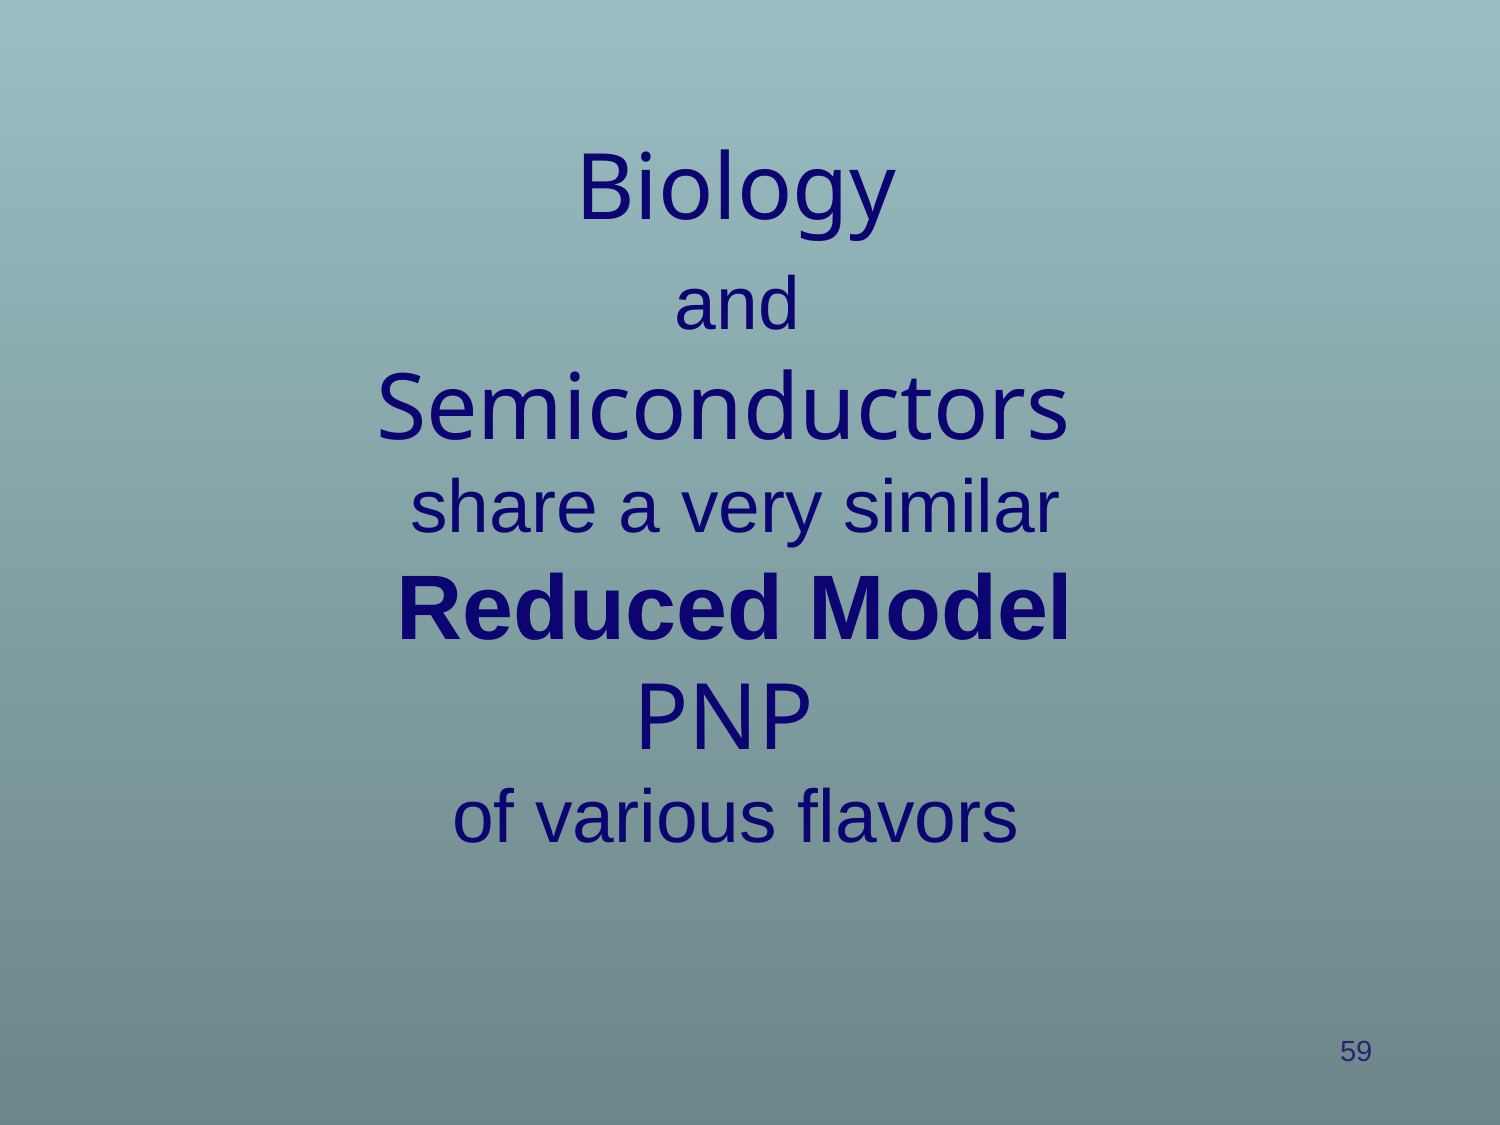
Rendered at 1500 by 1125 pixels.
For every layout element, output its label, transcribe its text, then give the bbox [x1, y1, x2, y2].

title Biology and Semiconductors share a very similar Reduced Model PNP of various flavors [29, 84, 1442, 902]
slide_number 59 [1074, 1024, 1388, 1101]
